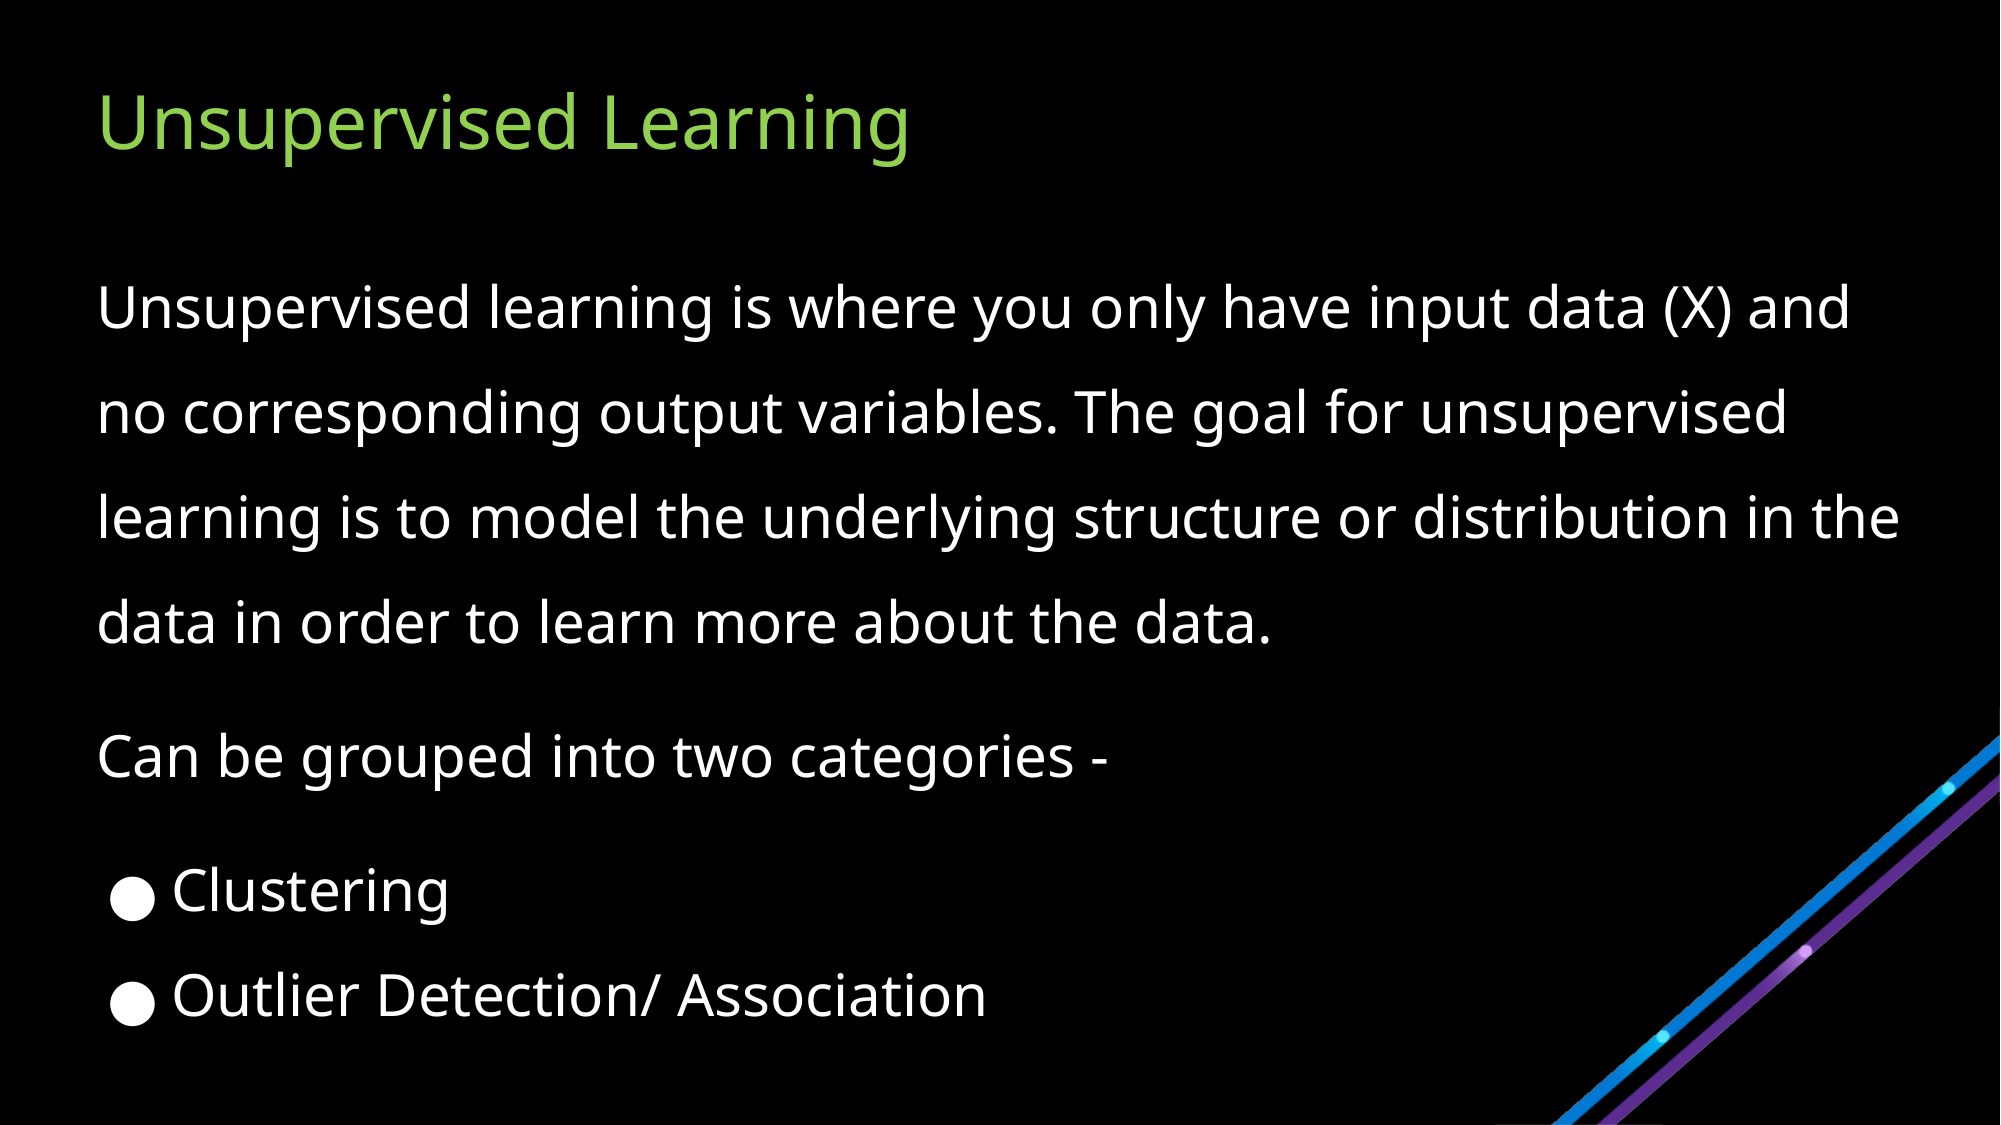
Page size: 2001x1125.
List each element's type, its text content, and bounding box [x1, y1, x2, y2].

picture [1904, 738, 1999, 873]
picture [1554, 1077, 1670, 1124]
title Unsupervised Learning [96, 75, 1904, 166]
list Unsupervised learning is where you only have input data (X) and no corresponding output variables. The goal for unsupervised learning is to model the underlying structure or distribution in the data in order to learn more about the data. Can be grouped into two categories - Clustering Outlier Detection/ Association [96, 235, 1904, 1077]
